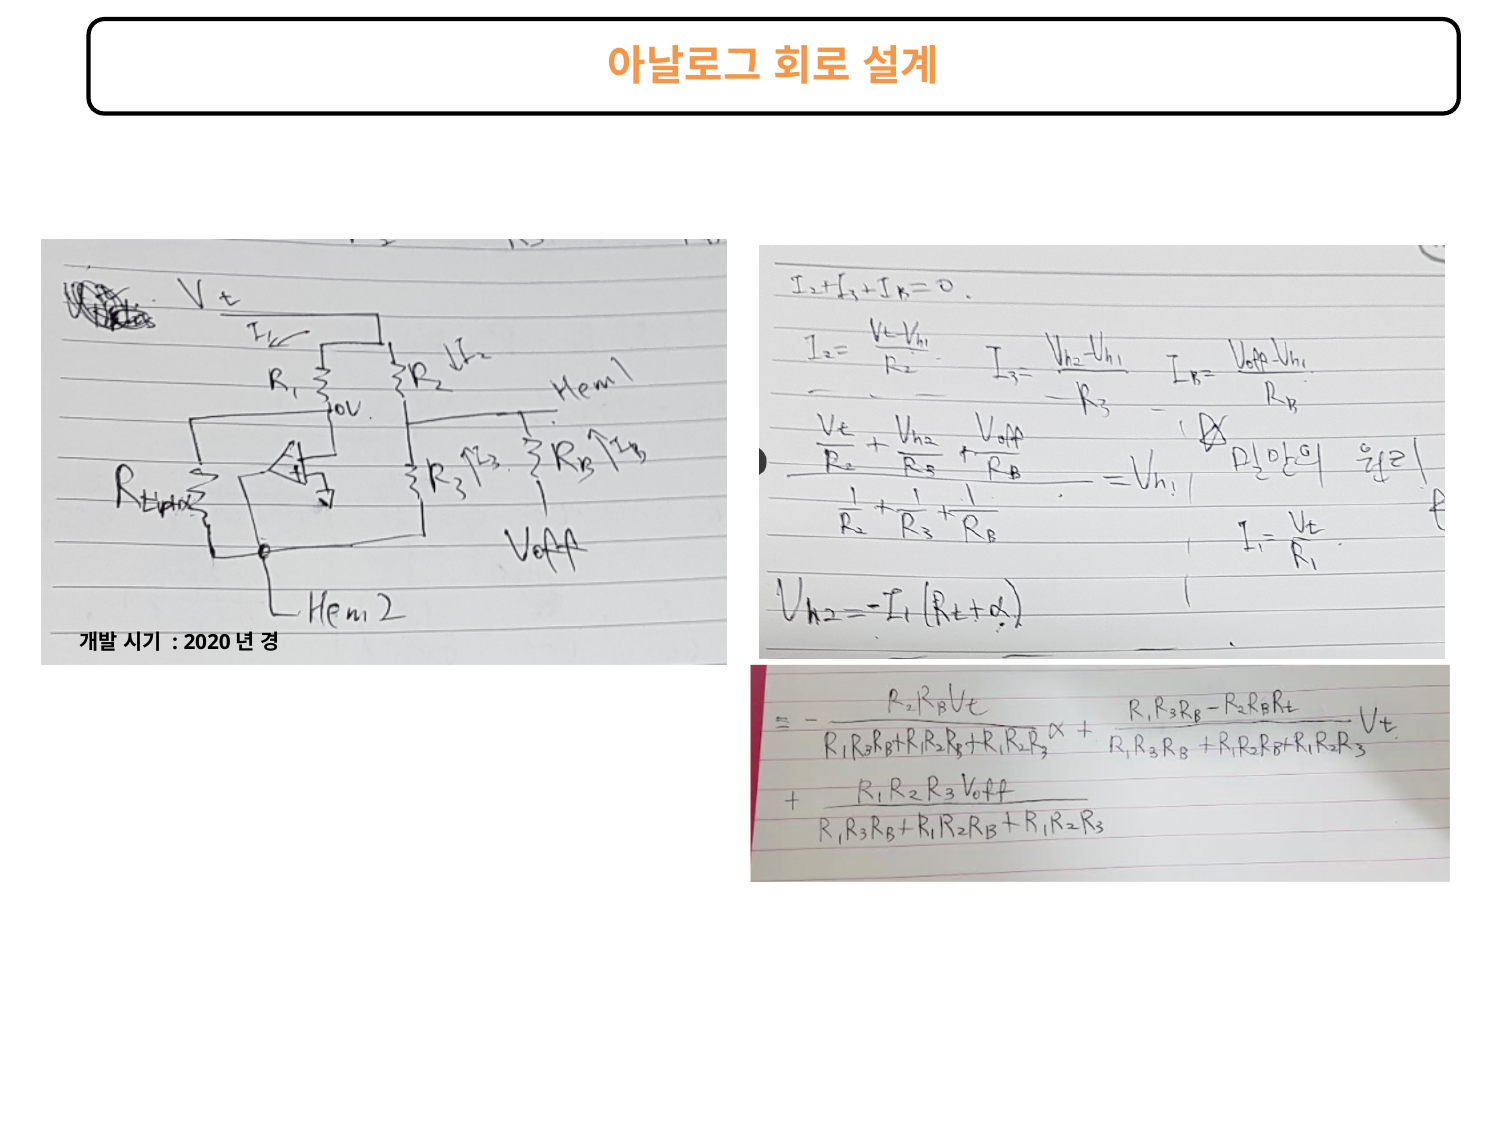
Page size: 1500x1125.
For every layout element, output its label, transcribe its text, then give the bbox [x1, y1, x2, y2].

text_box 아날로그 회로 설계 [76, 30, 1471, 96]
text_box [86, 96, 1461, 116]
text_box [87, 16, 1461, 30]
picture [751, 245, 1449, 1124]
picture [41, 238, 727, 666]
